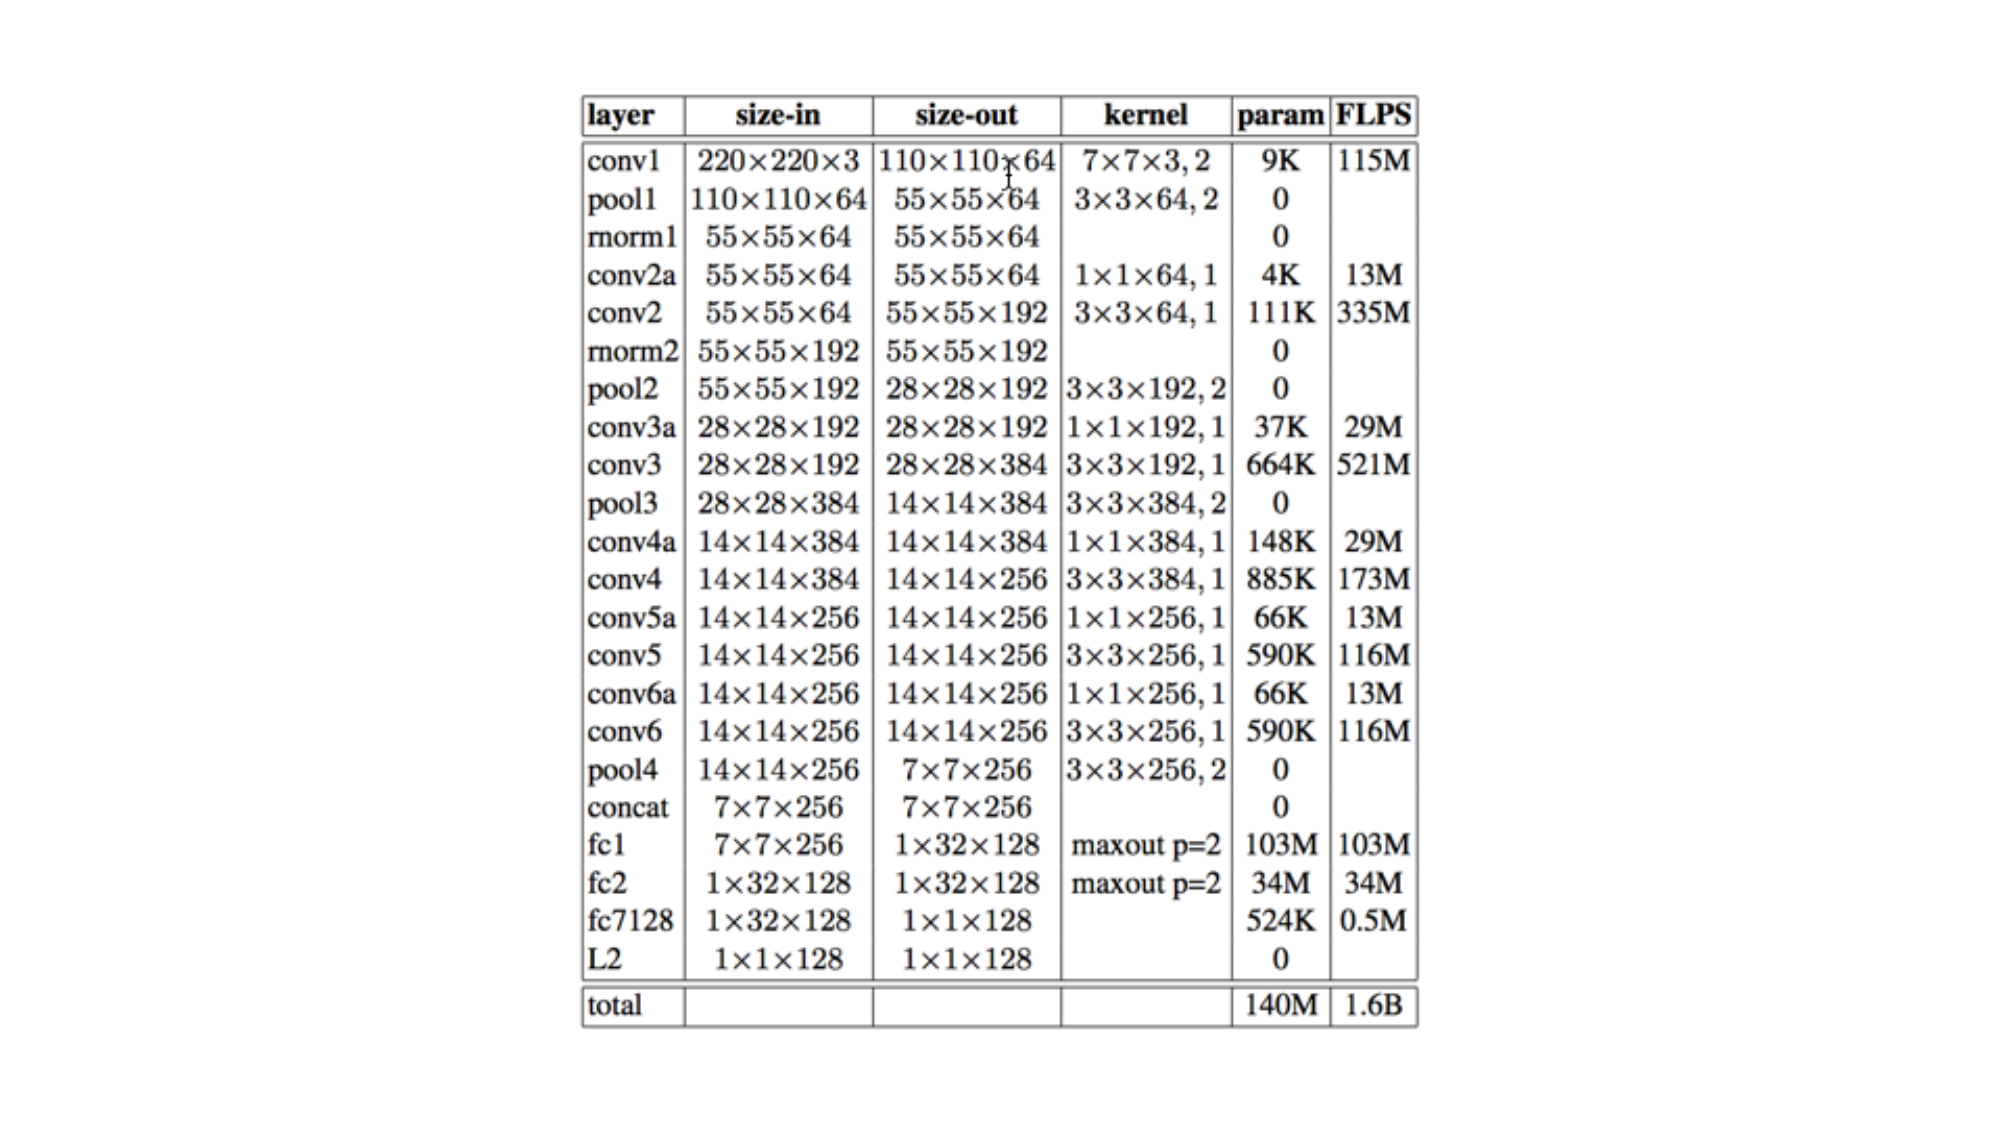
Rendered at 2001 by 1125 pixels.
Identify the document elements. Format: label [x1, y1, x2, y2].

picture [570, 83, 1430, 1042]
